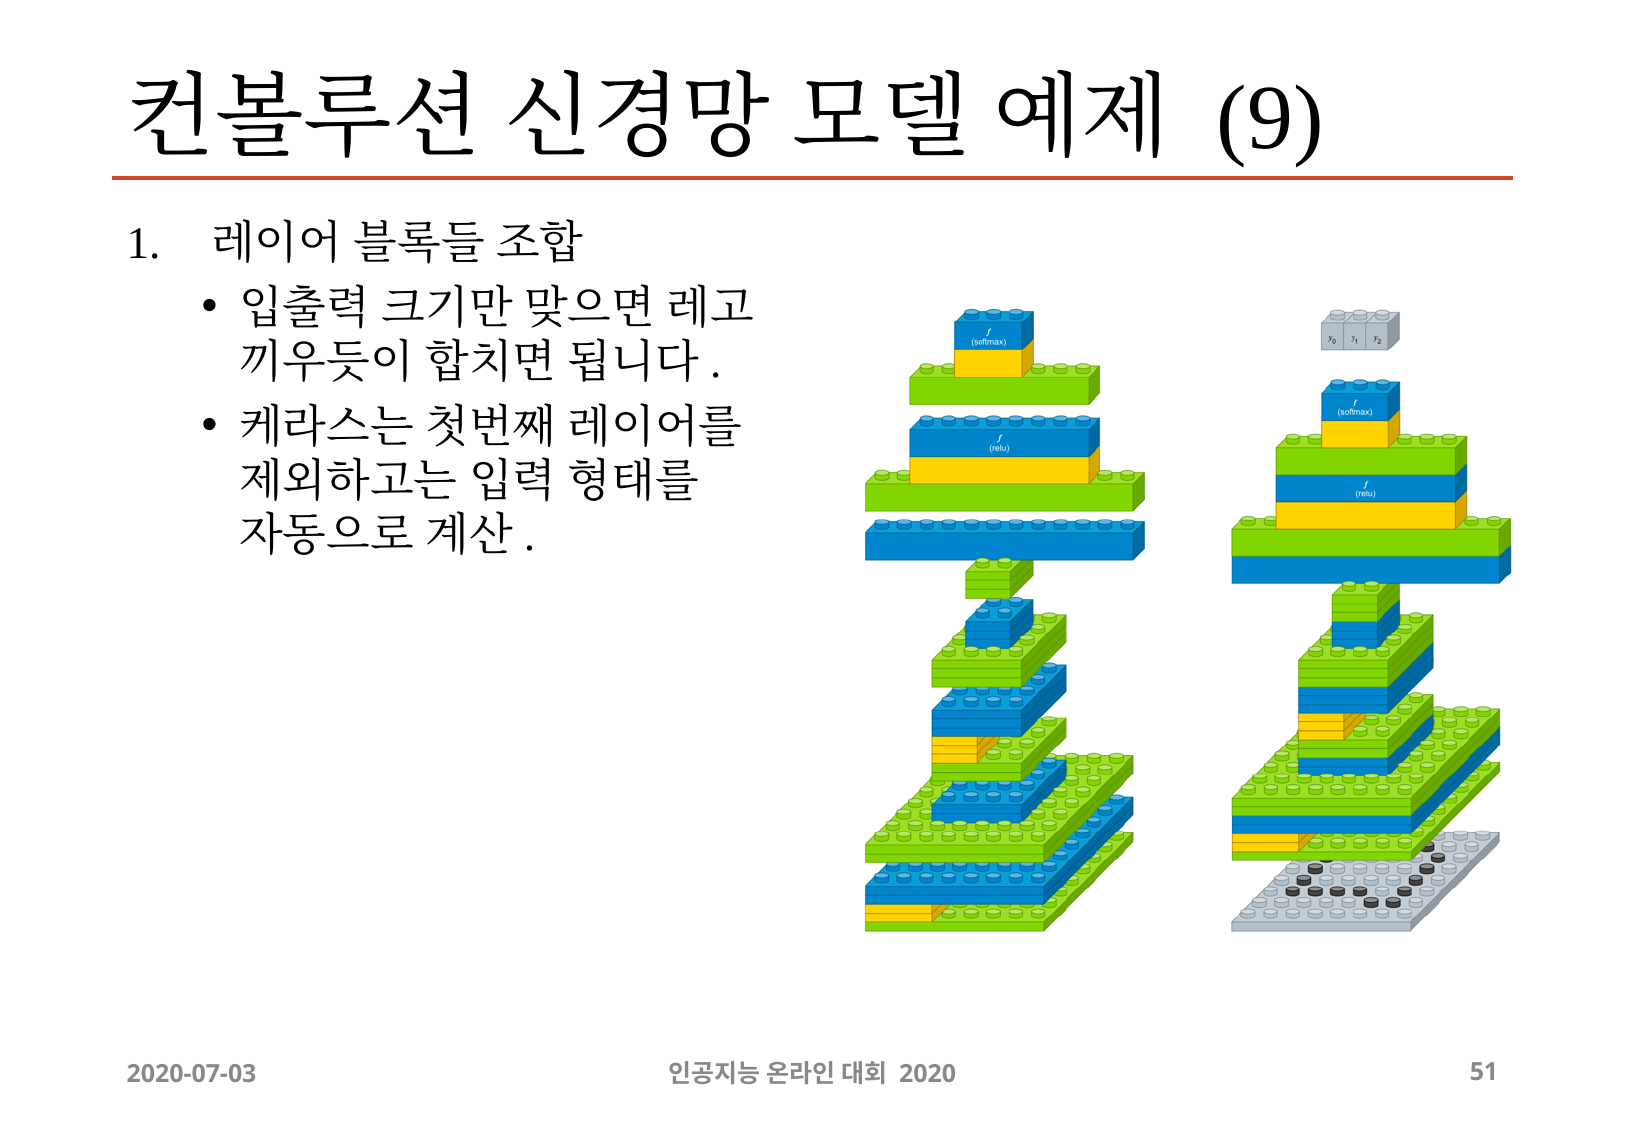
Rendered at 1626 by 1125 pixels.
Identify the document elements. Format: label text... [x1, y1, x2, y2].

slide_number ‹#› [1433, 1042, 1514, 1103]
picture [837, 292, 1527, 946]
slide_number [111, 1042, 303, 1103]
footer 인공지능 온라인 대회 2020 [538, 1042, 1087, 1103]
list 레이어 블록들 조합 입출력 크기만 맞으면 레고 끼우듯이 합치면 됩니다. 케라스는 첫번째 레이어를 제외하고는 입력 형태를 자동으로 계산. [111, 205, 813, 657]
title 컨볼루션 신경망 모델 예제 (9) [111, 59, 1514, 179]
